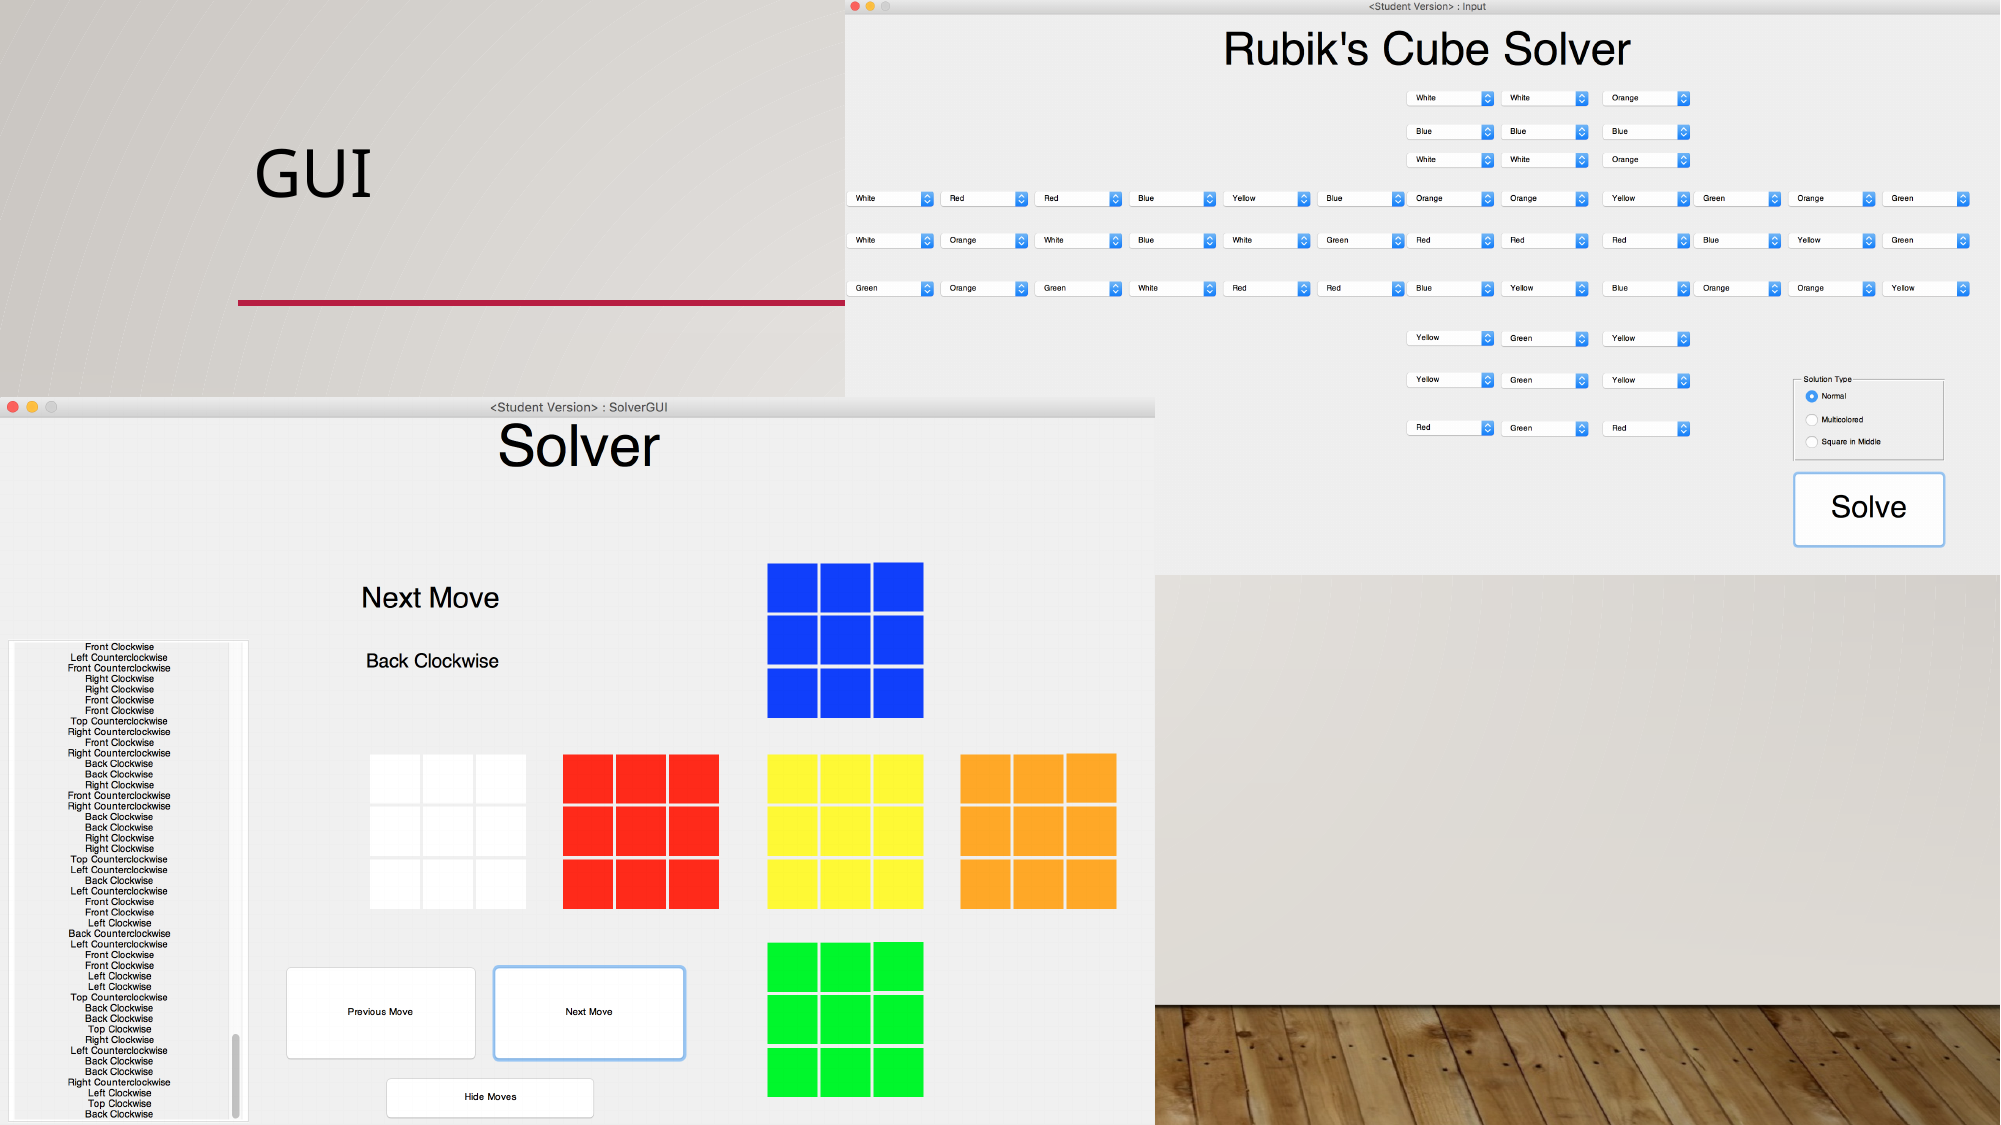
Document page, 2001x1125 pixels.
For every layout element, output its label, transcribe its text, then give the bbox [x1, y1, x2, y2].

title GUI [238, 131, 845, 305]
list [845, 0, 2000, 575]
picture [0, 397, 2000, 1125]
